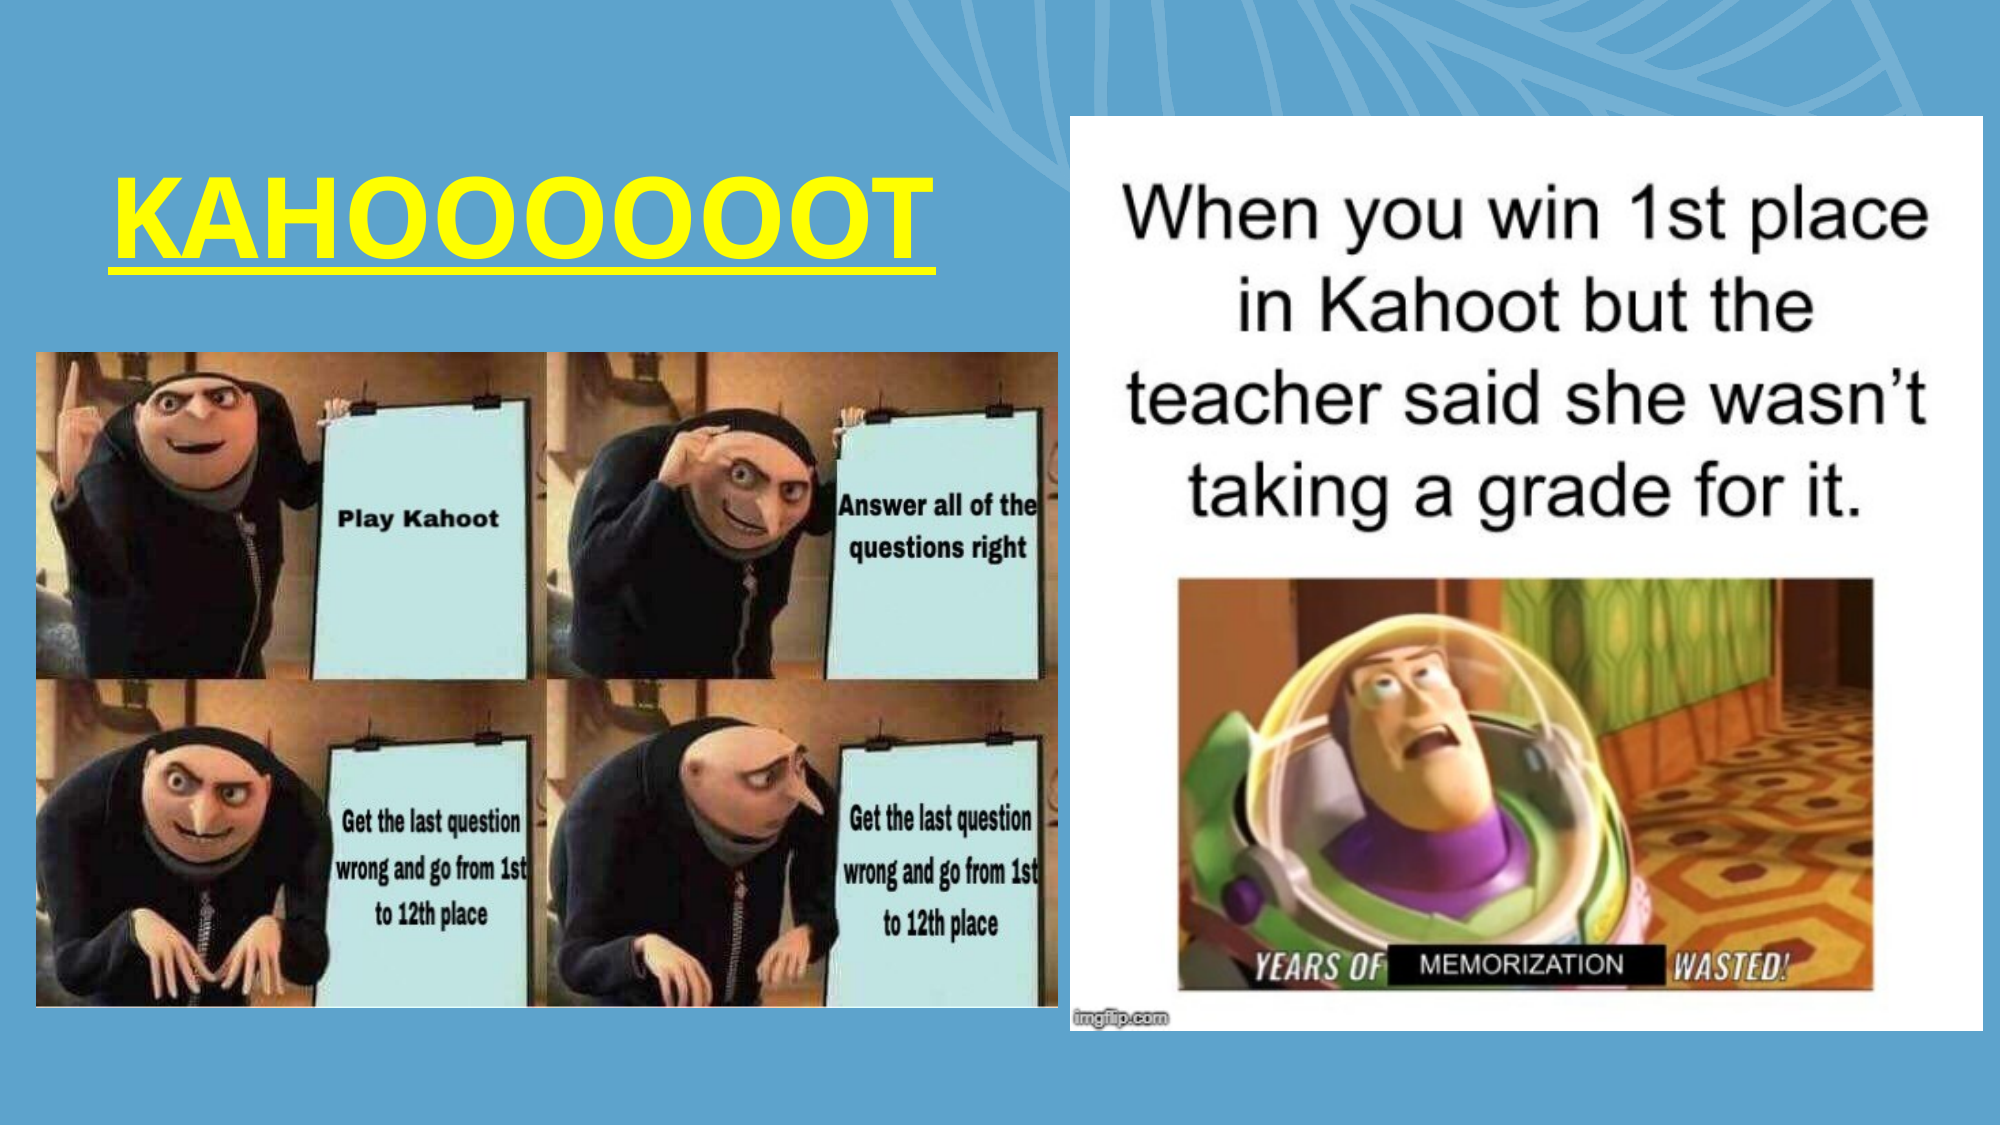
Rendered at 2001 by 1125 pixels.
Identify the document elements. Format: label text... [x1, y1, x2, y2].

picture [35, 352, 1058, 1008]
title KAHOOOOOOT [108, 144, 1070, 282]
picture [888, 0, 1983, 1031]
